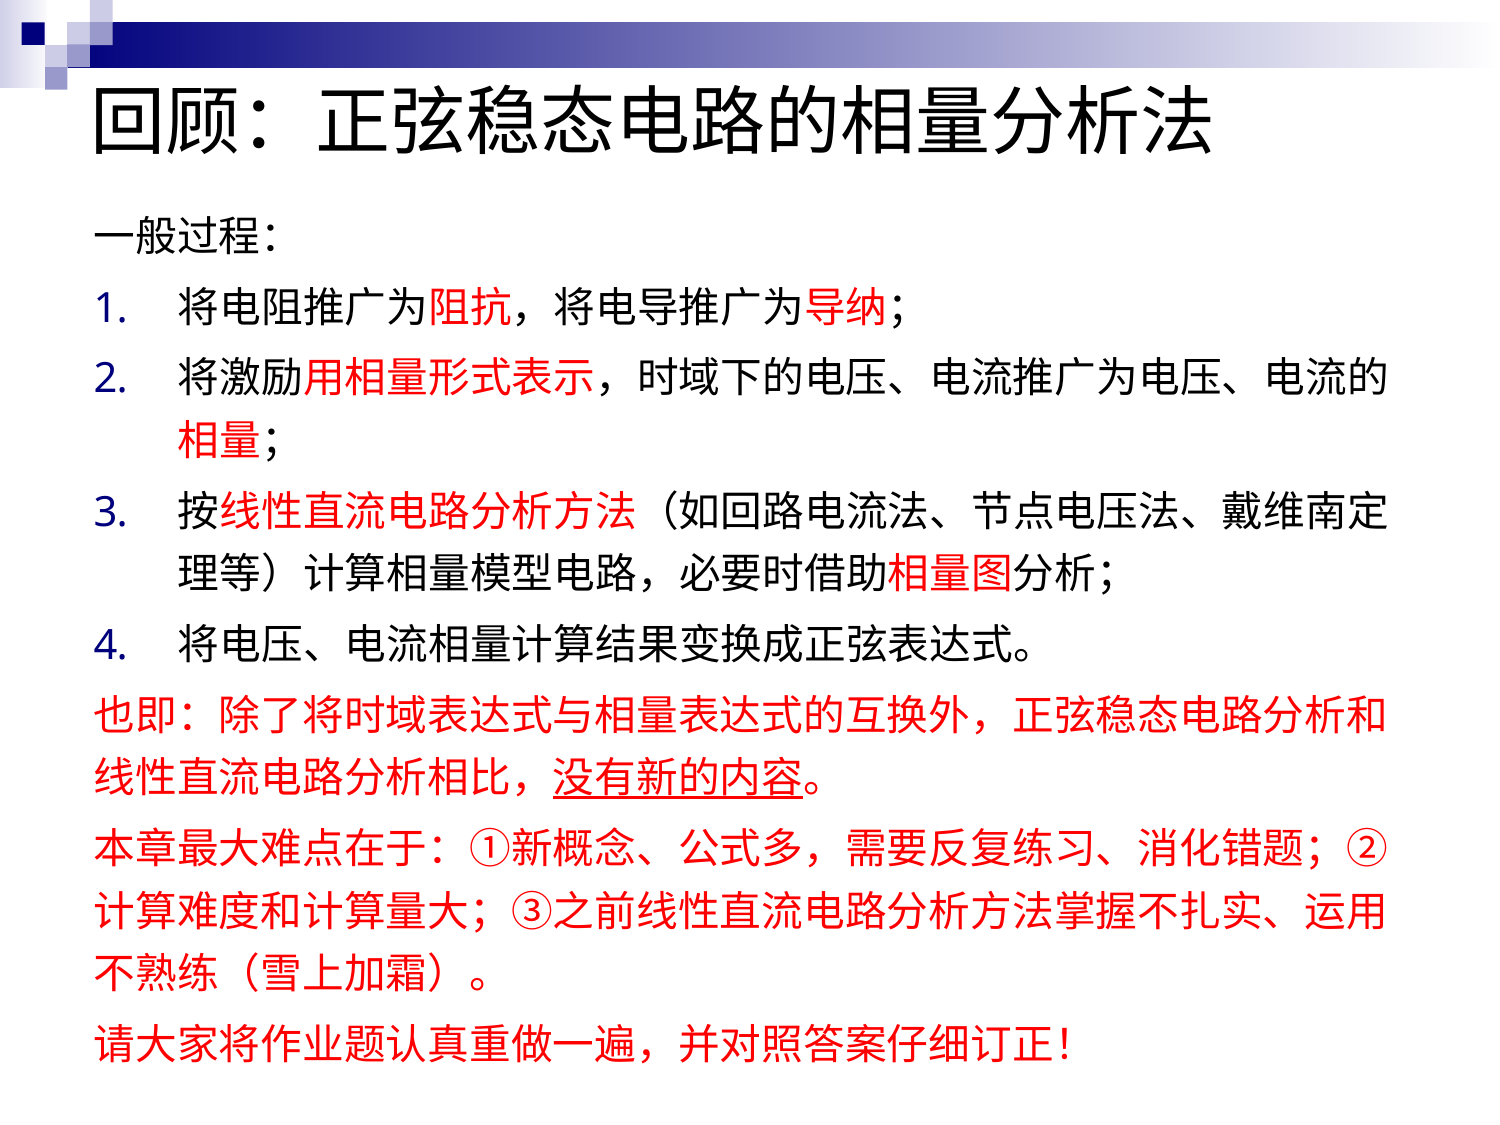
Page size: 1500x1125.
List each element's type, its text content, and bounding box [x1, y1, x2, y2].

title 回顾：正弦稳态电路的相量分析法 [75, 75, 1425, 163]
list 一般过程： 将电阻推广为阻抗，将电导推广为导纳； 将激励用相量形式表示，时域下的电压、电流推广为电压、电流的相量； 按线性直流电路分析方法（如回路电流法、节点电压法、戴维南定理等）计算相量模型电路，必要时借助相量图分析； 将电压、电流相量计算结果变换成正弦表达式。 也即：除了将时域表达式与相量表达式的互换外，正弦稳态电路分析和线性直流电路分析相比，没有新的内容。 本章最大难点在于：①新概念、公式多，需要反复练习、消化错题；②计算难度和计算量大；③之前线性直流电路分析方法掌握不扎实、运用不熟练（雪上加霜）。 请大家将作业题认真重做一遍，并对照答案仔细订正！ [78, 189, 1429, 1094]
